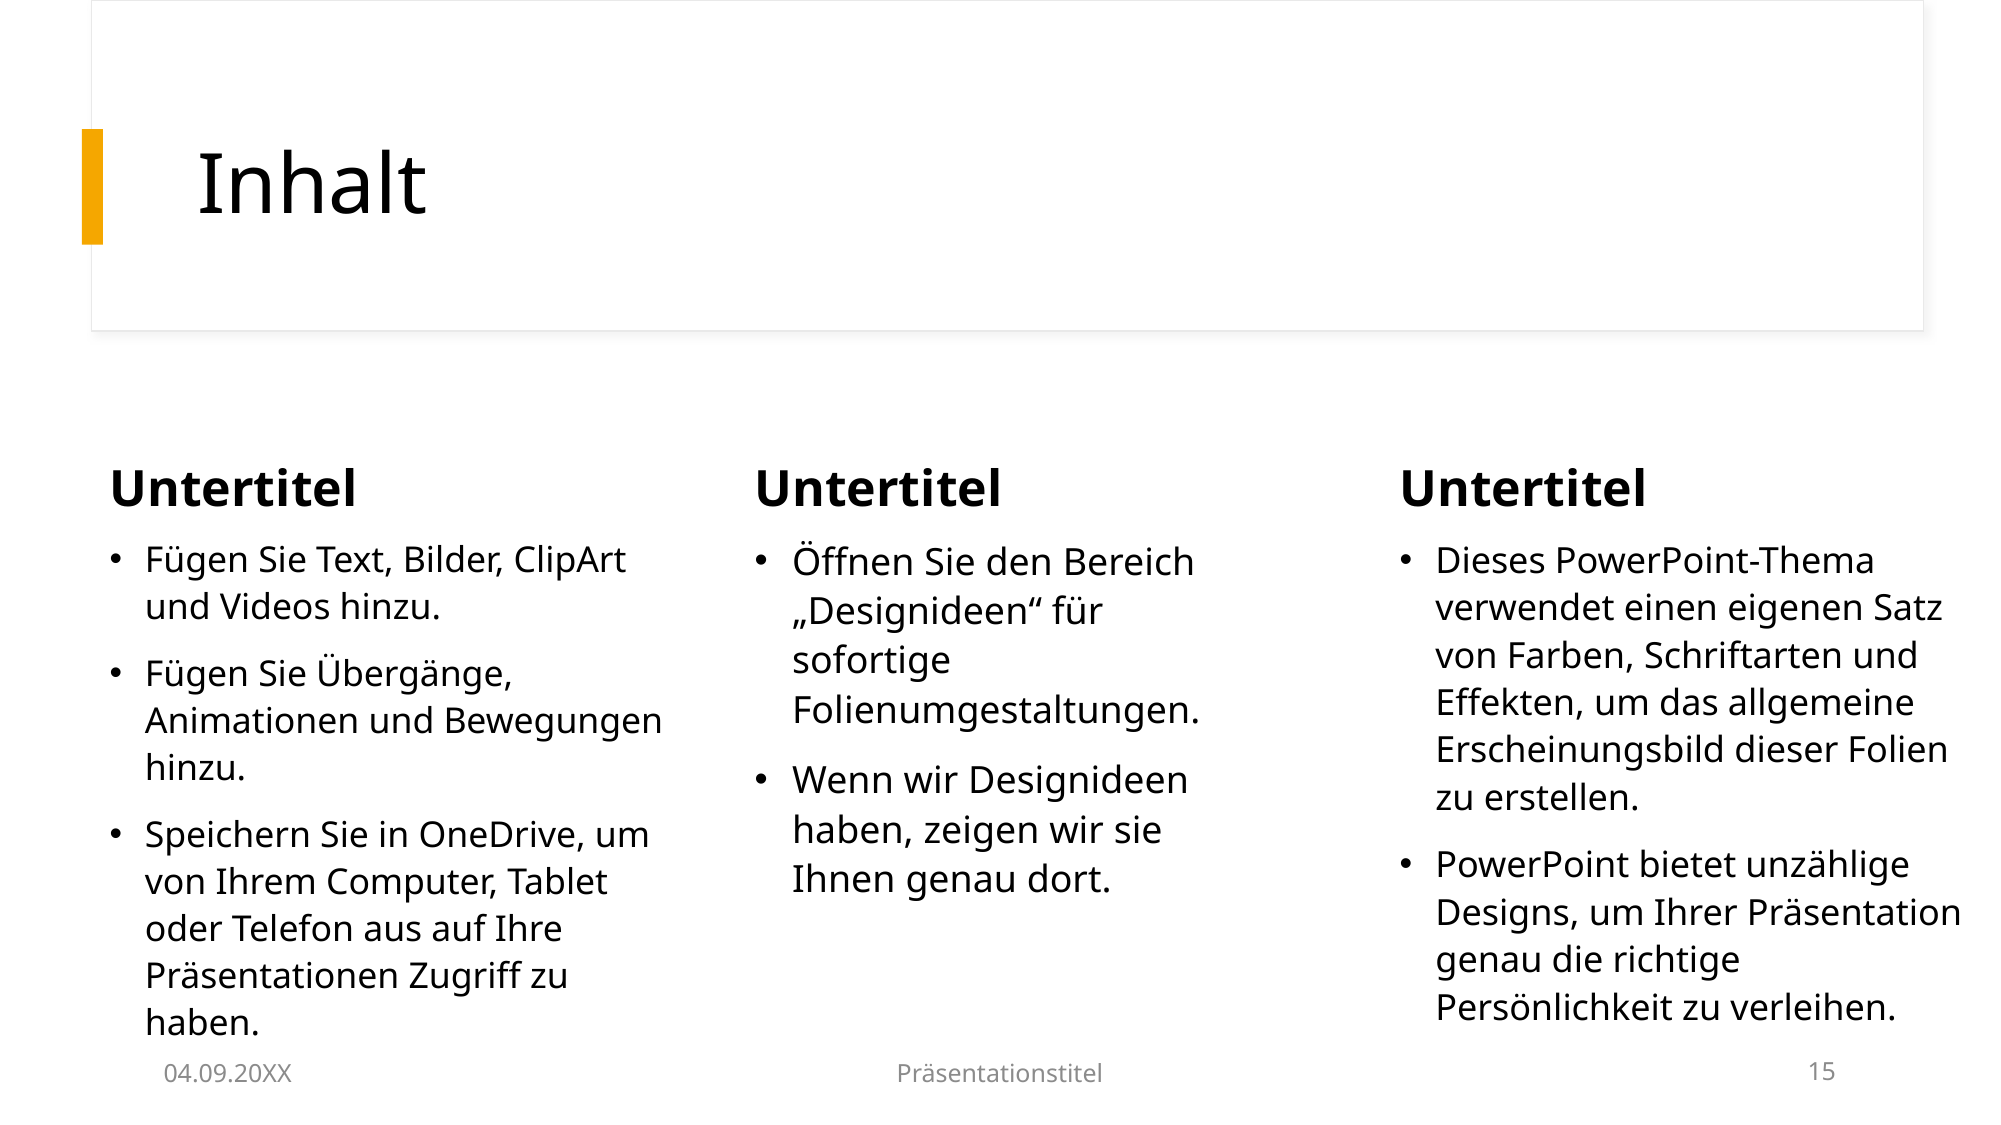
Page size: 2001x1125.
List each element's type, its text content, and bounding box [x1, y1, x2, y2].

footer Präsentationstitel [662, 1042, 1338, 1103]
list Untertitel [739, 389, 1280, 525]
slide_number 15 [1401, 1042, 1851, 1103]
list Fügen Sie Text, Bilder, ClipArt und Videos hinzu. Fügen Sie Übergänge, Animationen und Bewegungen hinzu. Speichern Sie in OneDrive, um von Ihrem Computer, Tablet oder Telefon aus auf Ihre Präsentationen Zugriff zu haben. [94, 525, 709, 1053]
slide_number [148, 1042, 599, 1103]
list Untertitel [94, 389, 635, 525]
list Dieses PowerPoint-Thema verwendet einen eigenen Satz von Farben, Schriftarten und Effekten, um das allgemeine Erscheinungsbild dieser Folien zu erstellen. PowerPoint bietet unzählige Designs, um Ihrer Präsentation genau die richtige Persönlichkeit zu verleihen. [1384, 525, 1982, 1053]
list Öffnen Sie den Bereich „Designideen“ für sofortige Folienumgestaltungen. Wenn wir Designideen haben, zeigen wir sie Ihnen genau dort. [739, 525, 1280, 1013]
title Inhalt [183, 90, 1851, 284]
list Untertitel [1384, 389, 1925, 525]
